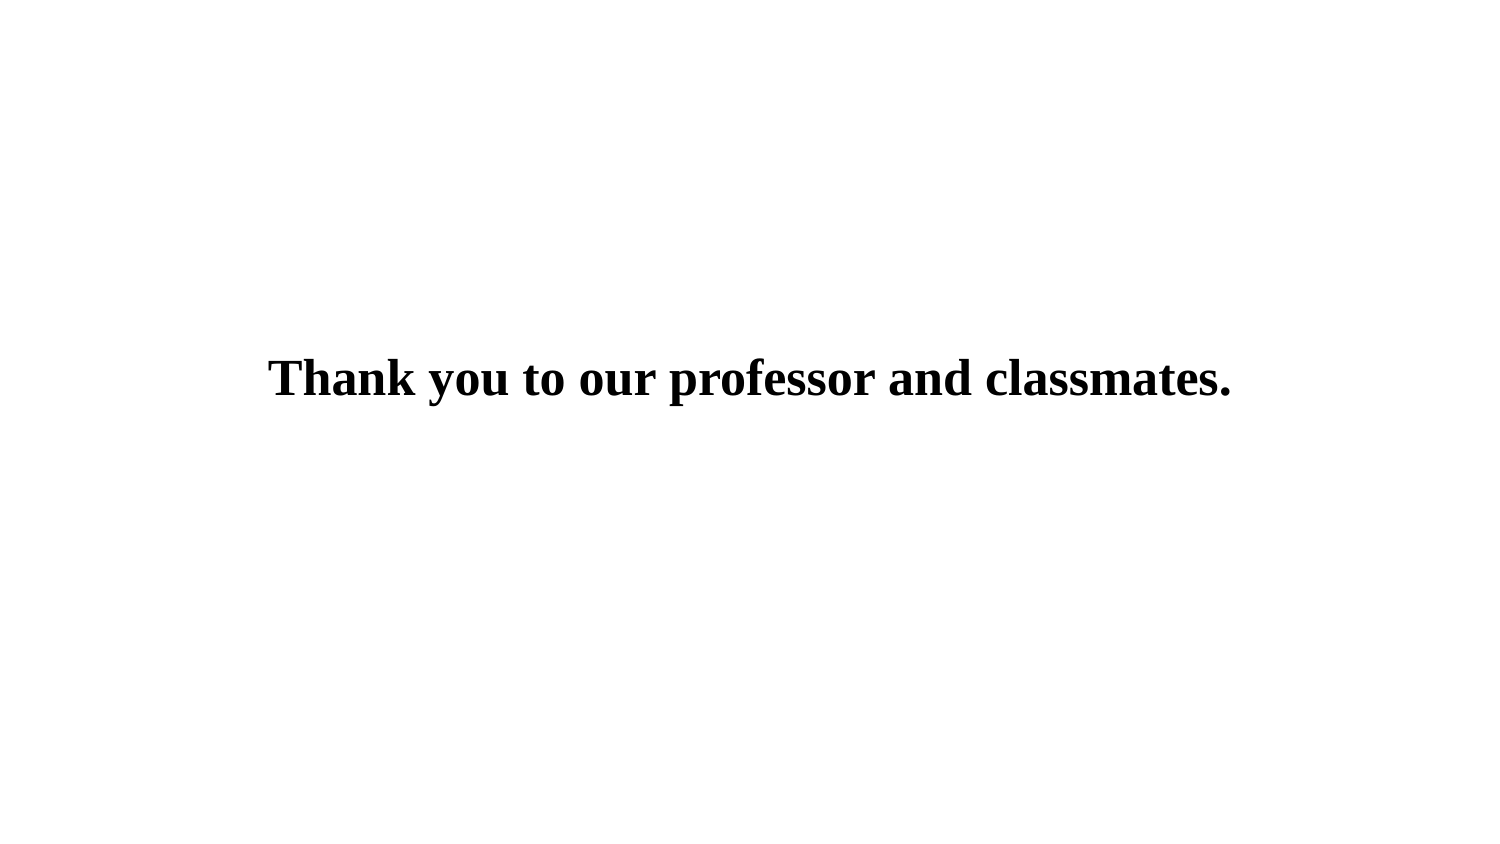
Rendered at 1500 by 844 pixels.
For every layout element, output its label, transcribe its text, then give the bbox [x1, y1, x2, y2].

list Thank you to our professor and classmates. [103, 114, 1397, 650]
